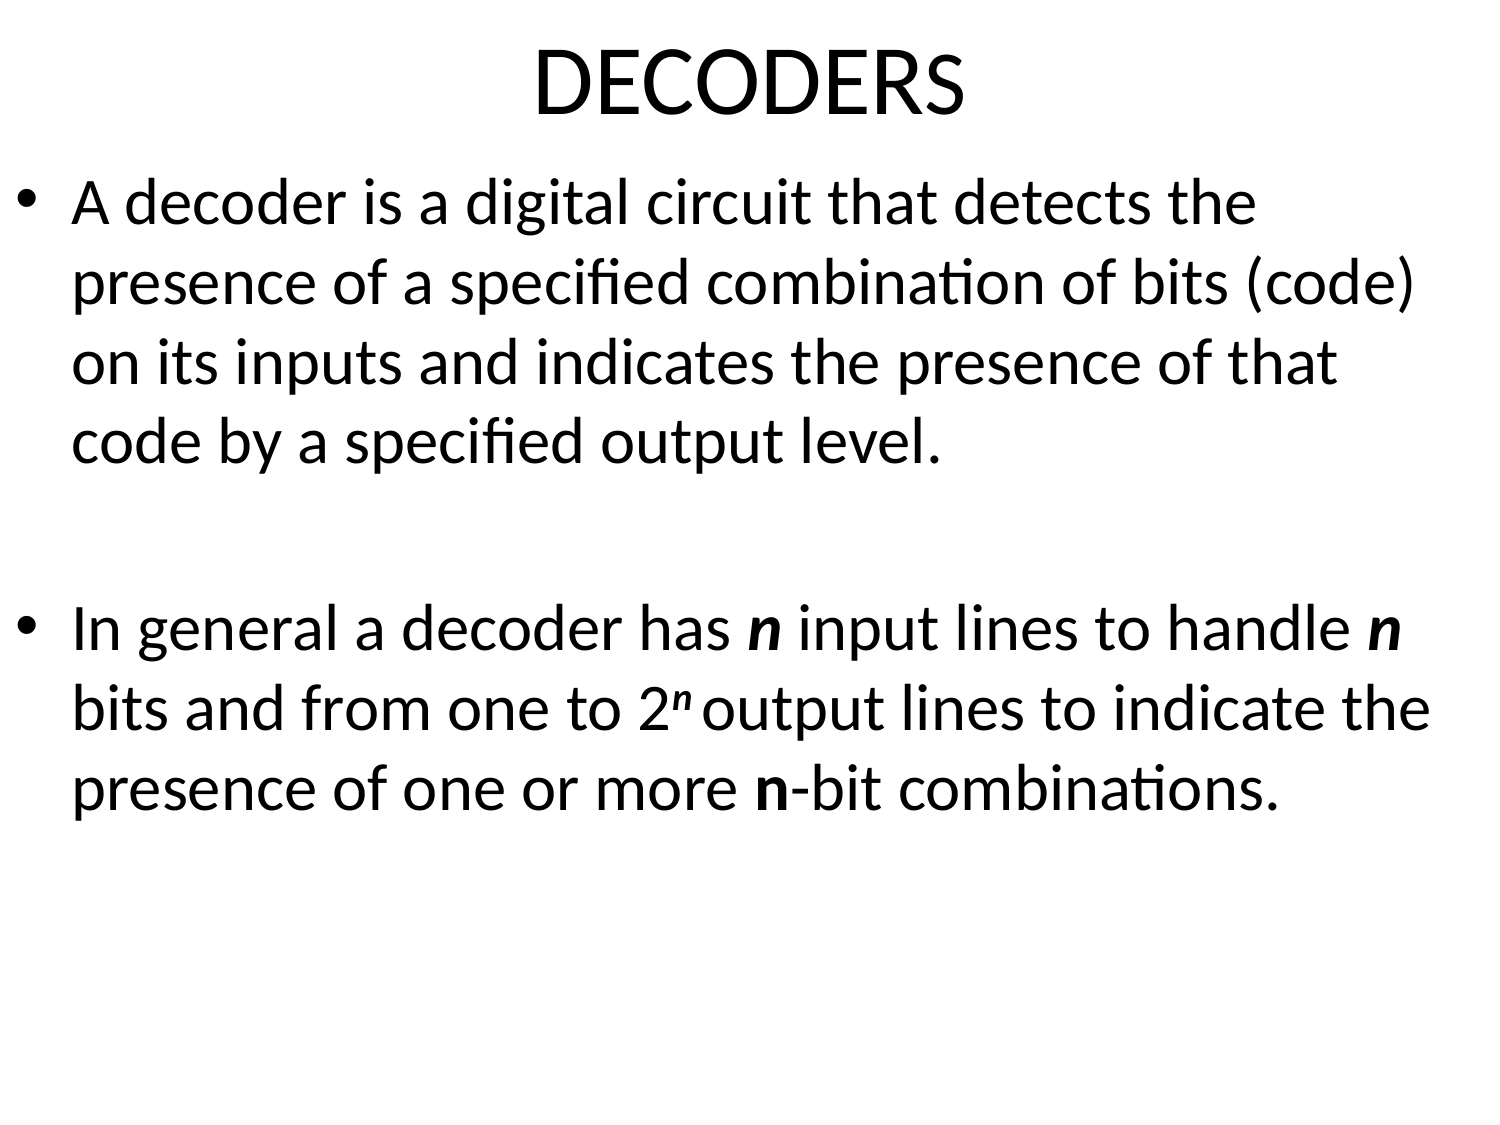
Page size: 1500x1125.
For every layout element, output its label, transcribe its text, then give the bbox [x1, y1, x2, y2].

title DECODERS [0, 0, 1500, 149]
list A decoder is a digital circuit that detects the presence of a specified combination of bits (code) on its inputs and indicates the presence of that code by a specified output level. In general a decoder has n input lines to handle n bits and from one to 2n output lines to indicate the presence of one or more n-bit combinations. [0, 149, 1500, 1125]
